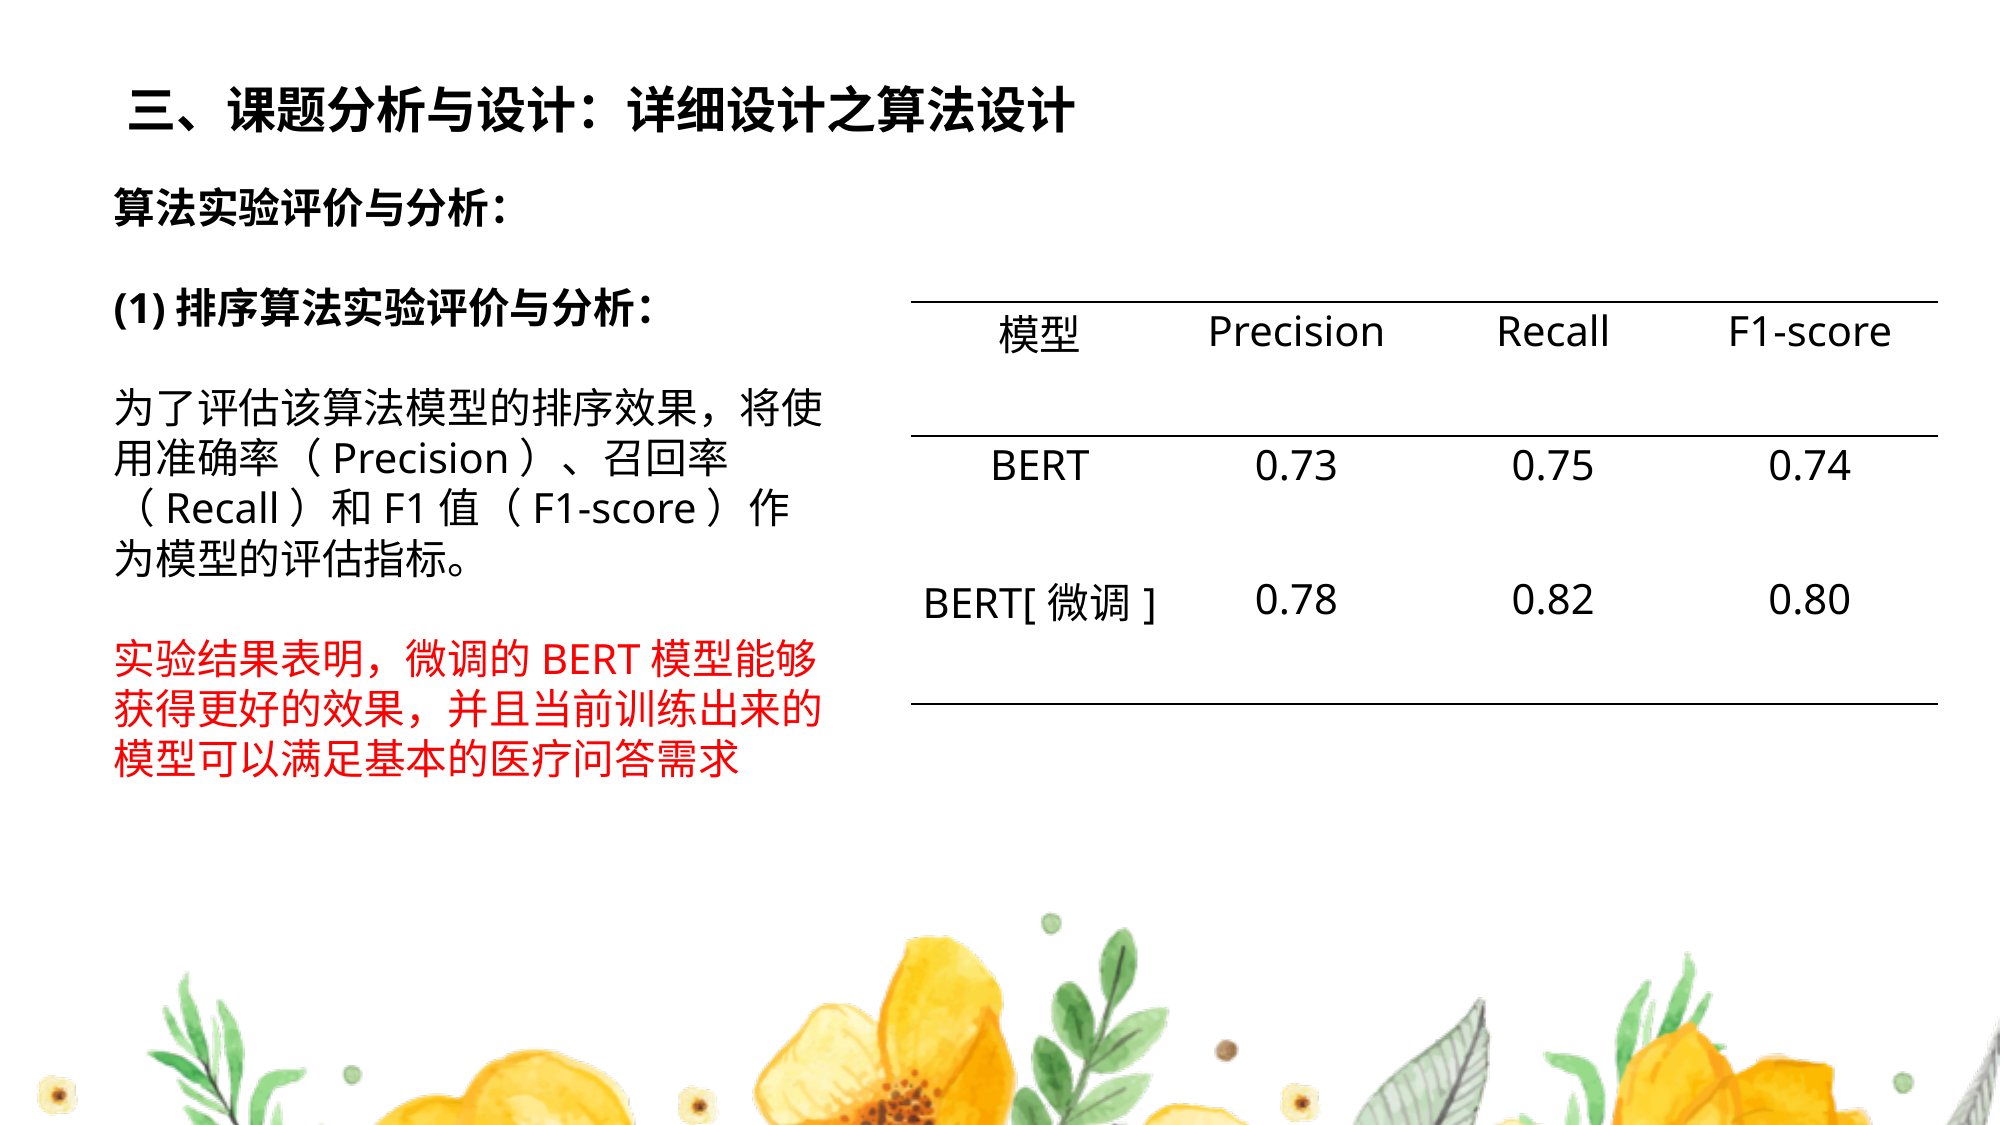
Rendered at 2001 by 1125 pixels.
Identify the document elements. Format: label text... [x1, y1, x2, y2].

table_header F1-score [1682, 303, 1938, 435]
table_cell BERT [911, 437, 1168, 570]
table_cell 0.75 [1425, 437, 1682, 570]
title 三、课题分析与设计：详细设计之算法设计 [109, 72, 1891, 146]
table_cell 0.80 [1682, 570, 1938, 703]
table_cell 0.73 [1168, 437, 1425, 570]
table_cell 0.74 [1682, 437, 1938, 570]
table_header 模型 [911, 303, 1168, 435]
table_header Precision [1168, 303, 1425, 435]
picture [8, 860, 2000, 1125]
table_cell BERT[微调] [911, 570, 1168, 703]
table_cell 0.82 [1425, 570, 1682, 703]
table_header Recall [1425, 303, 1682, 435]
table_cell 0.78 [1168, 570, 1425, 703]
text_box 算法实验评价与分析： (1)排序算法实验评价与分析： 为了评估该算法模型的排序效果，将使用准确率（Precision）、召回率（Recall）和F1值（F1-score）作为模型的评估指标。 实验结果表明，微调的BERT模型能够获得更好的效果，并且当前训练出来的模型可以满足基本的医疗问答需求 [98, 174, 845, 790]
